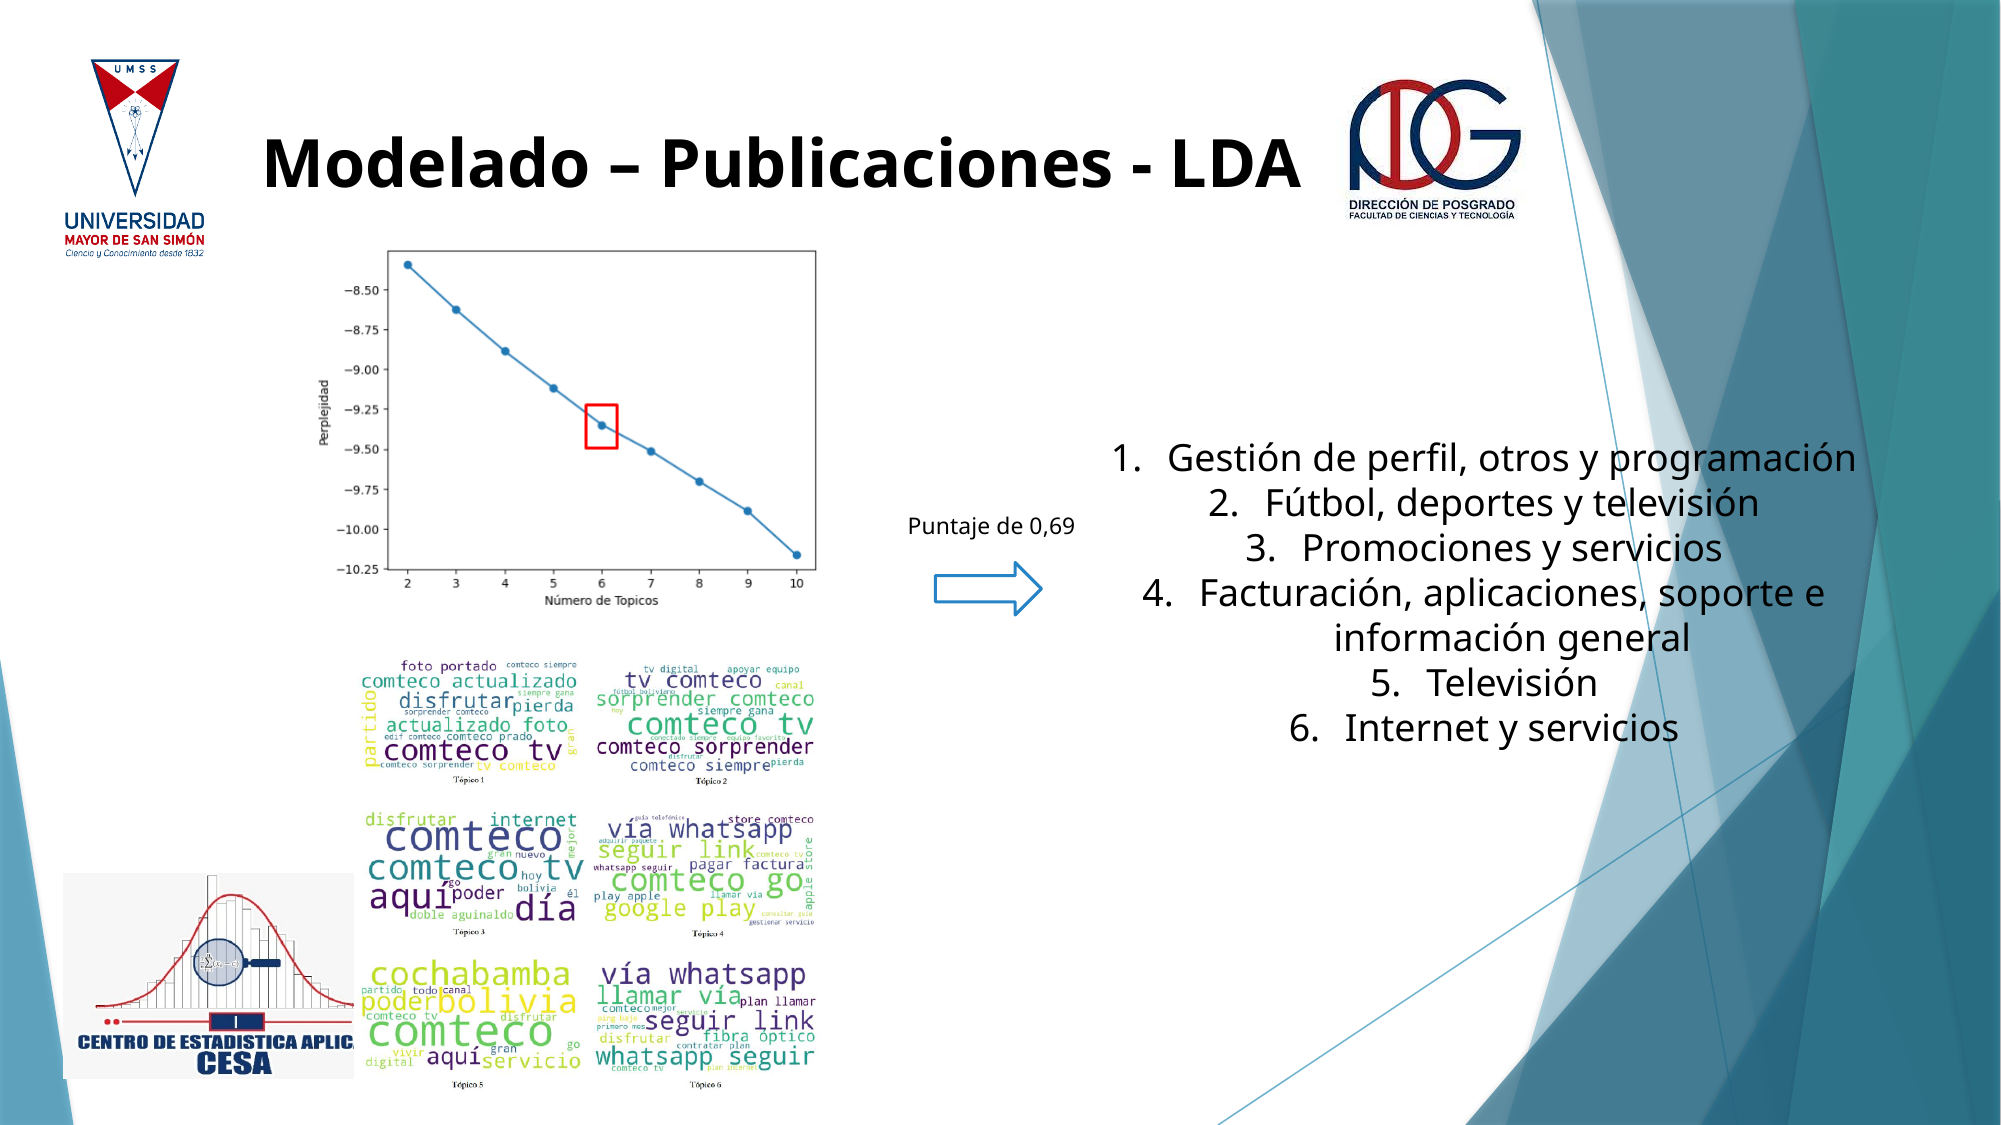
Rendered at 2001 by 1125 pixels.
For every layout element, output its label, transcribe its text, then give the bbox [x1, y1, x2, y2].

picture [63, 647, 825, 1100]
text_box Gestión de perfil, otros y programación Fútbol, deportes y televisión Promociones y servicios Facturación, aplicaciones, soporte e información general Televisión Internet y servicios [1041, 426, 1928, 756]
title Modelado – Publicaciones - LDA [246, 97, 1330, 232]
picture [309, 239, 825, 614]
text_box Puntaje de 0,69 [893, 504, 1107, 547]
picture [64, 59, 205, 258]
picture [1335, 46, 1546, 232]
text_box [933, 561, 1043, 617]
